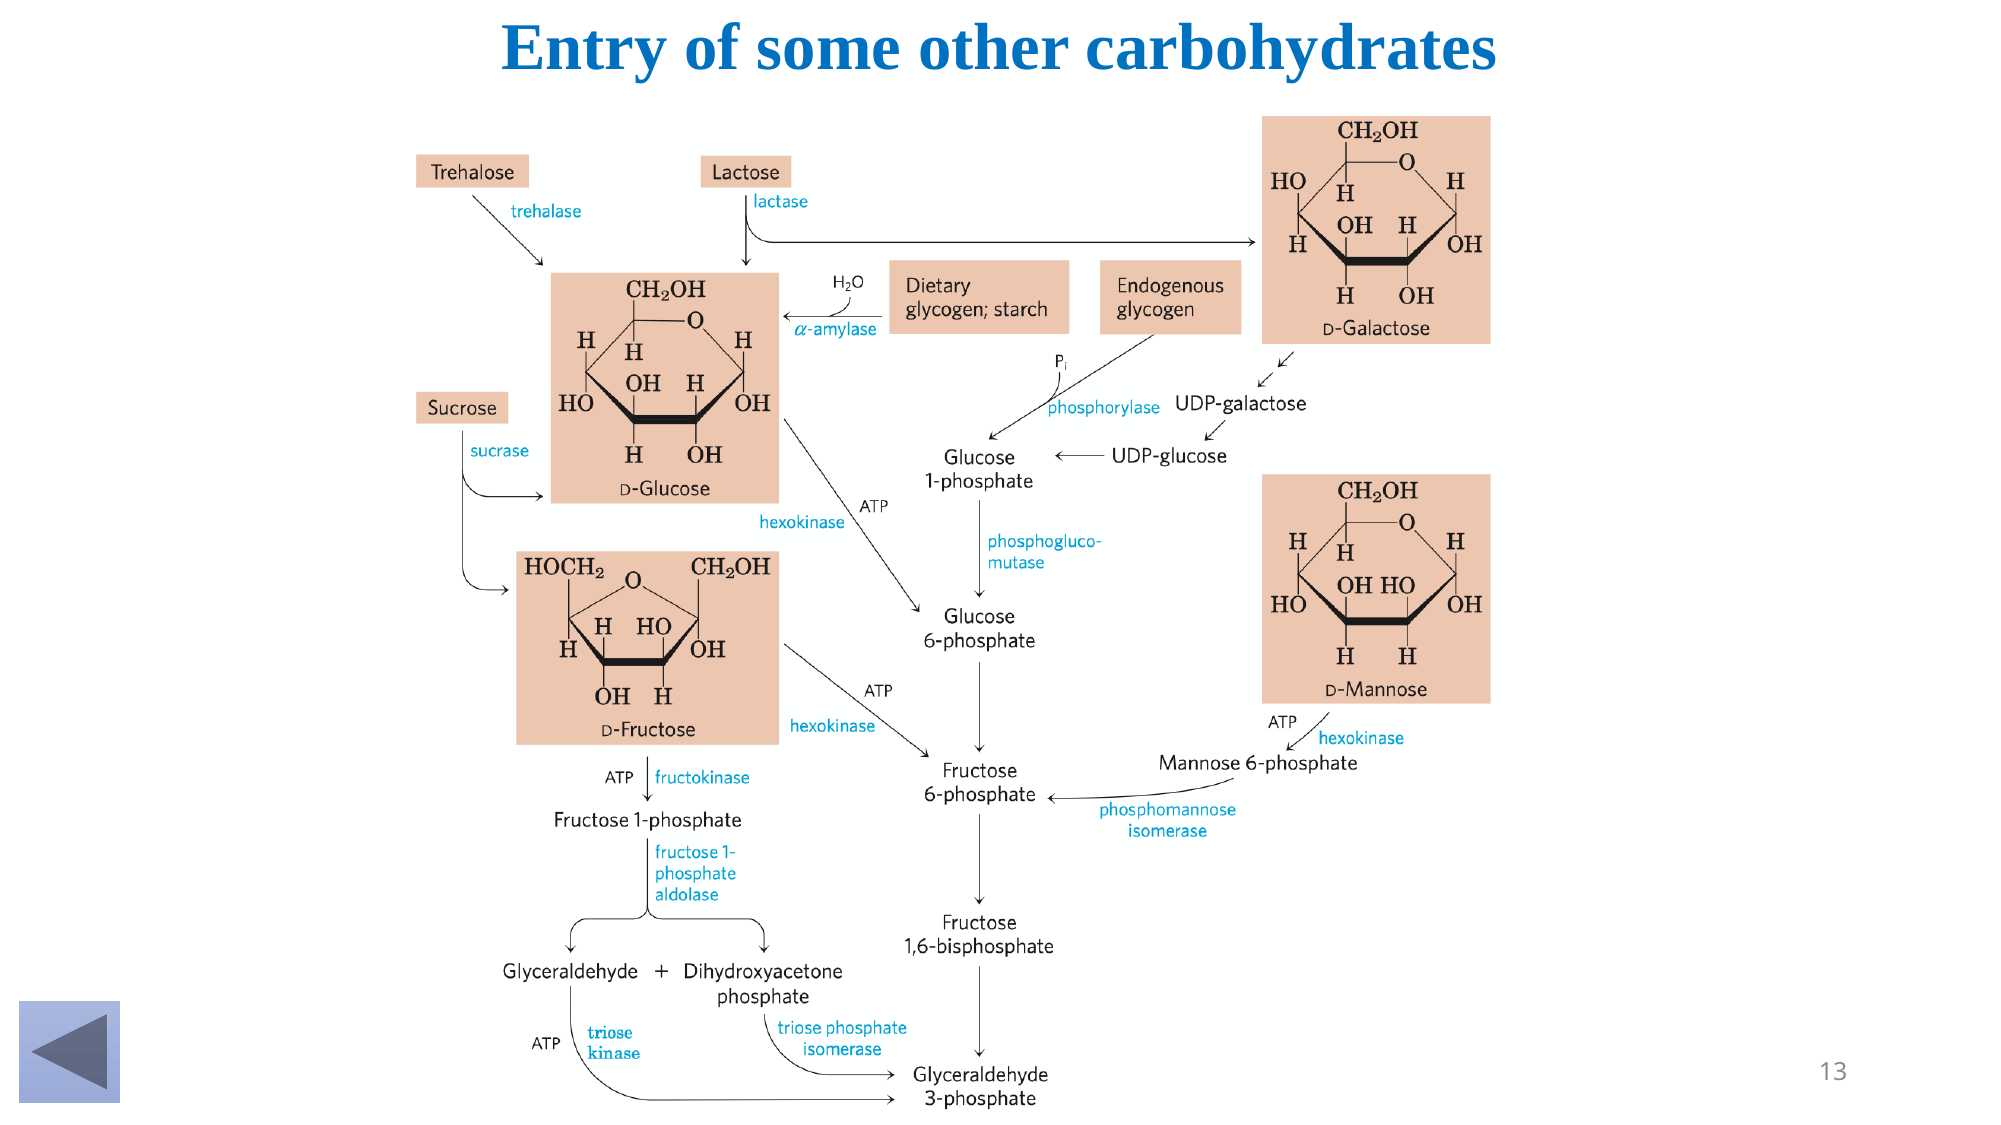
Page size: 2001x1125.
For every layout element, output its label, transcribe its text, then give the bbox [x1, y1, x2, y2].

picture [336, 113, 1563, 1125]
text_box Entry of some other carbohydrates [486, 0, 1514, 91]
slide_number 13 [1563, 1042, 1863, 1103]
text_box [19, 1000, 121, 1103]
